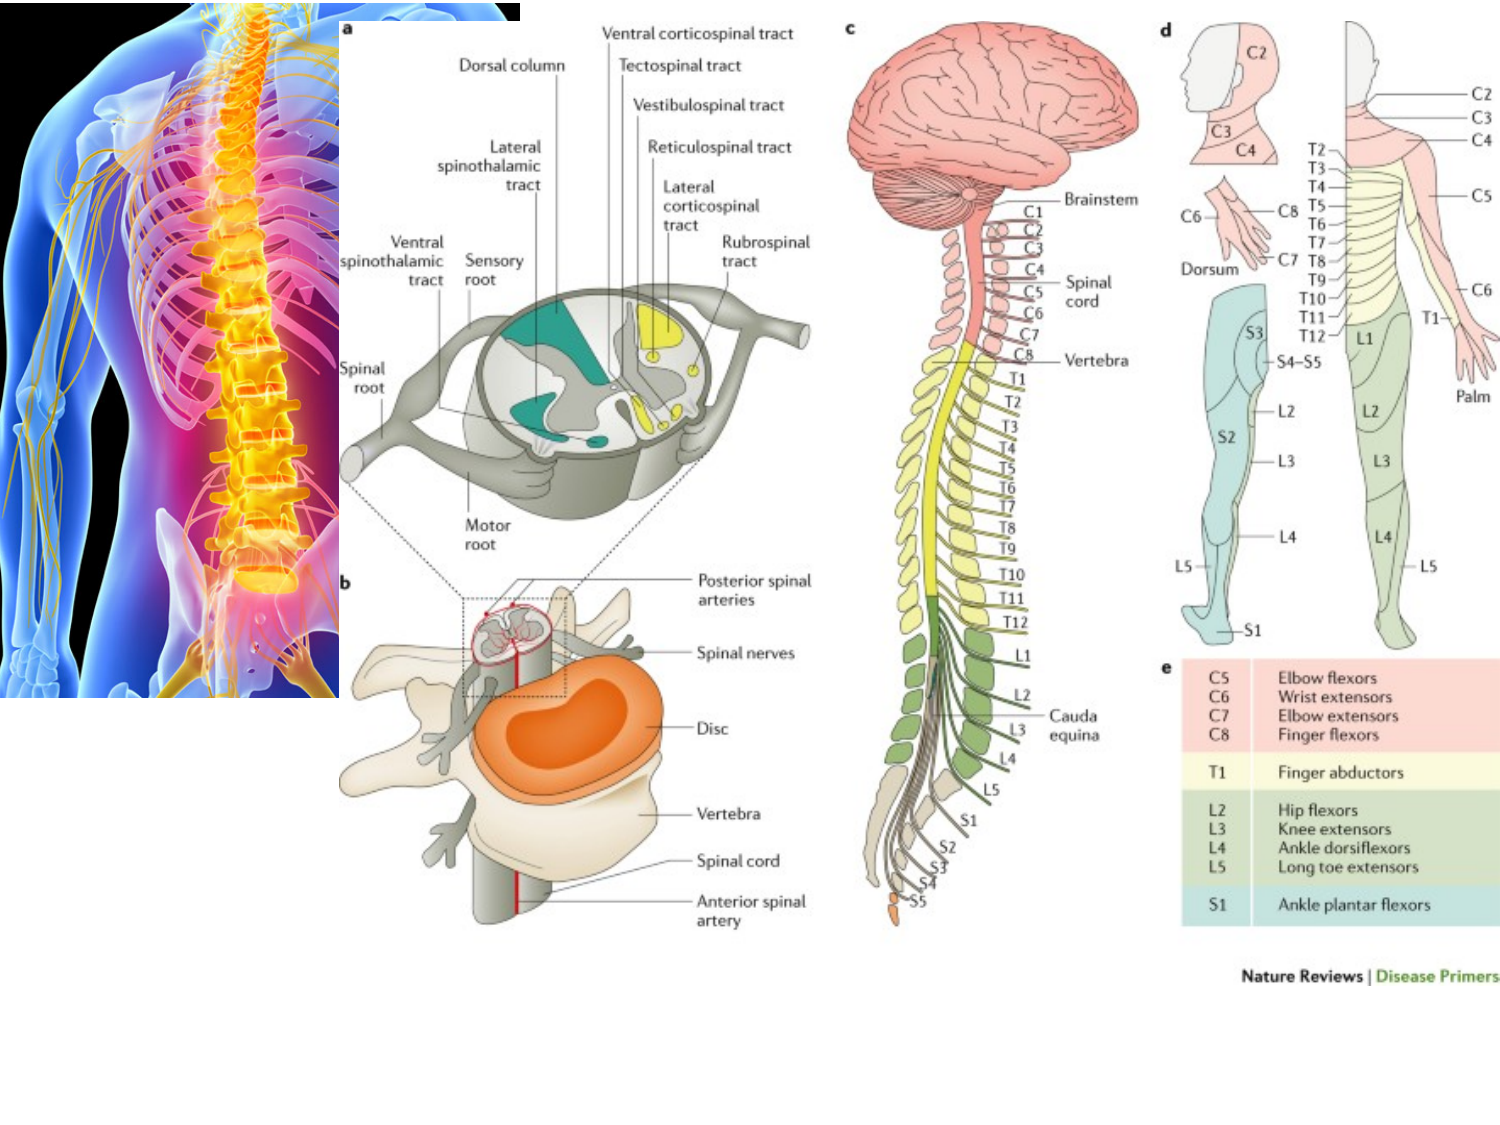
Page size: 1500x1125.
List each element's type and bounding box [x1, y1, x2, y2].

list [0, 3, 520, 698]
picture [338, 21, 1500, 986]
